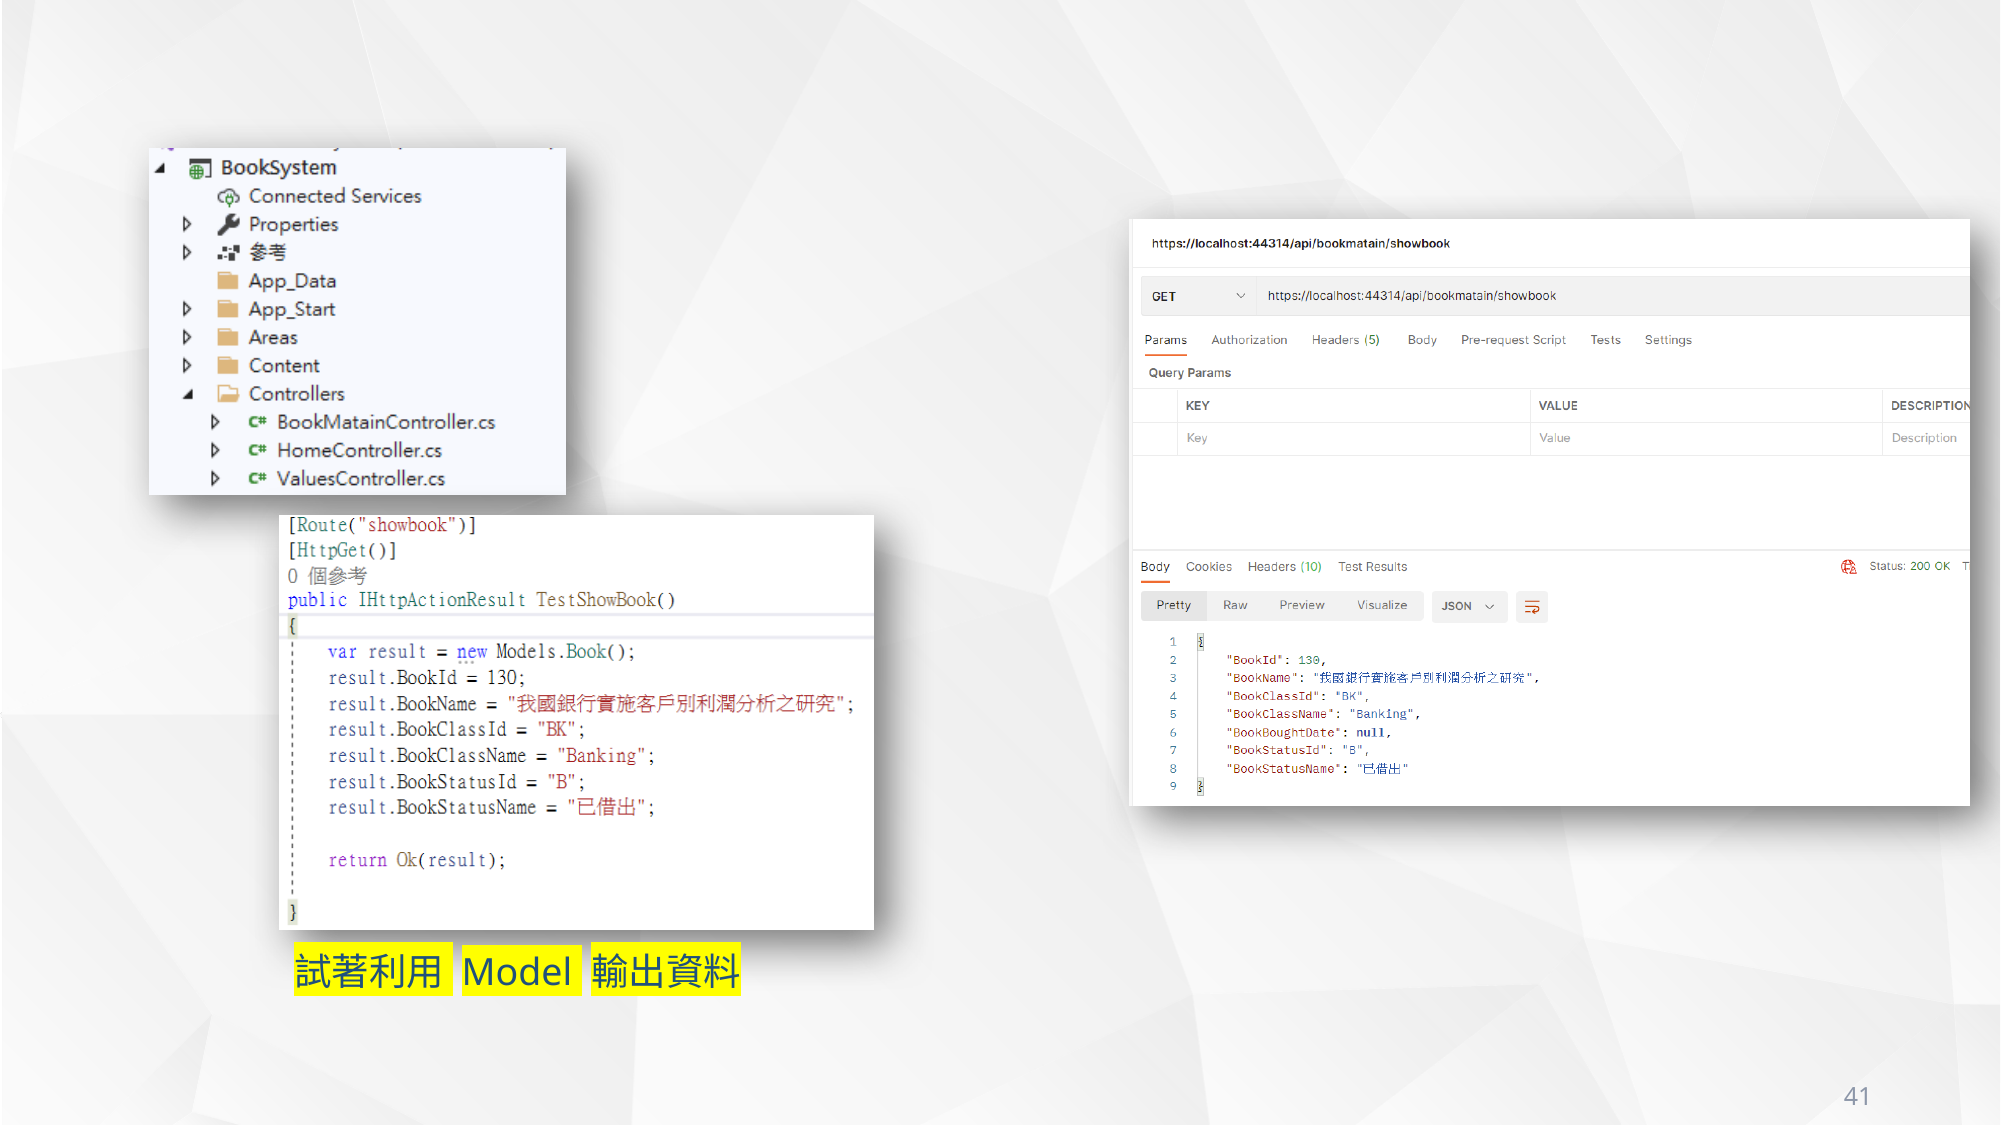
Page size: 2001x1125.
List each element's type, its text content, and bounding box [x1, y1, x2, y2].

text_box 試著利用 Model 輸出資料 [279, 940, 847, 1001]
picture [0, 0, 2001, 1125]
